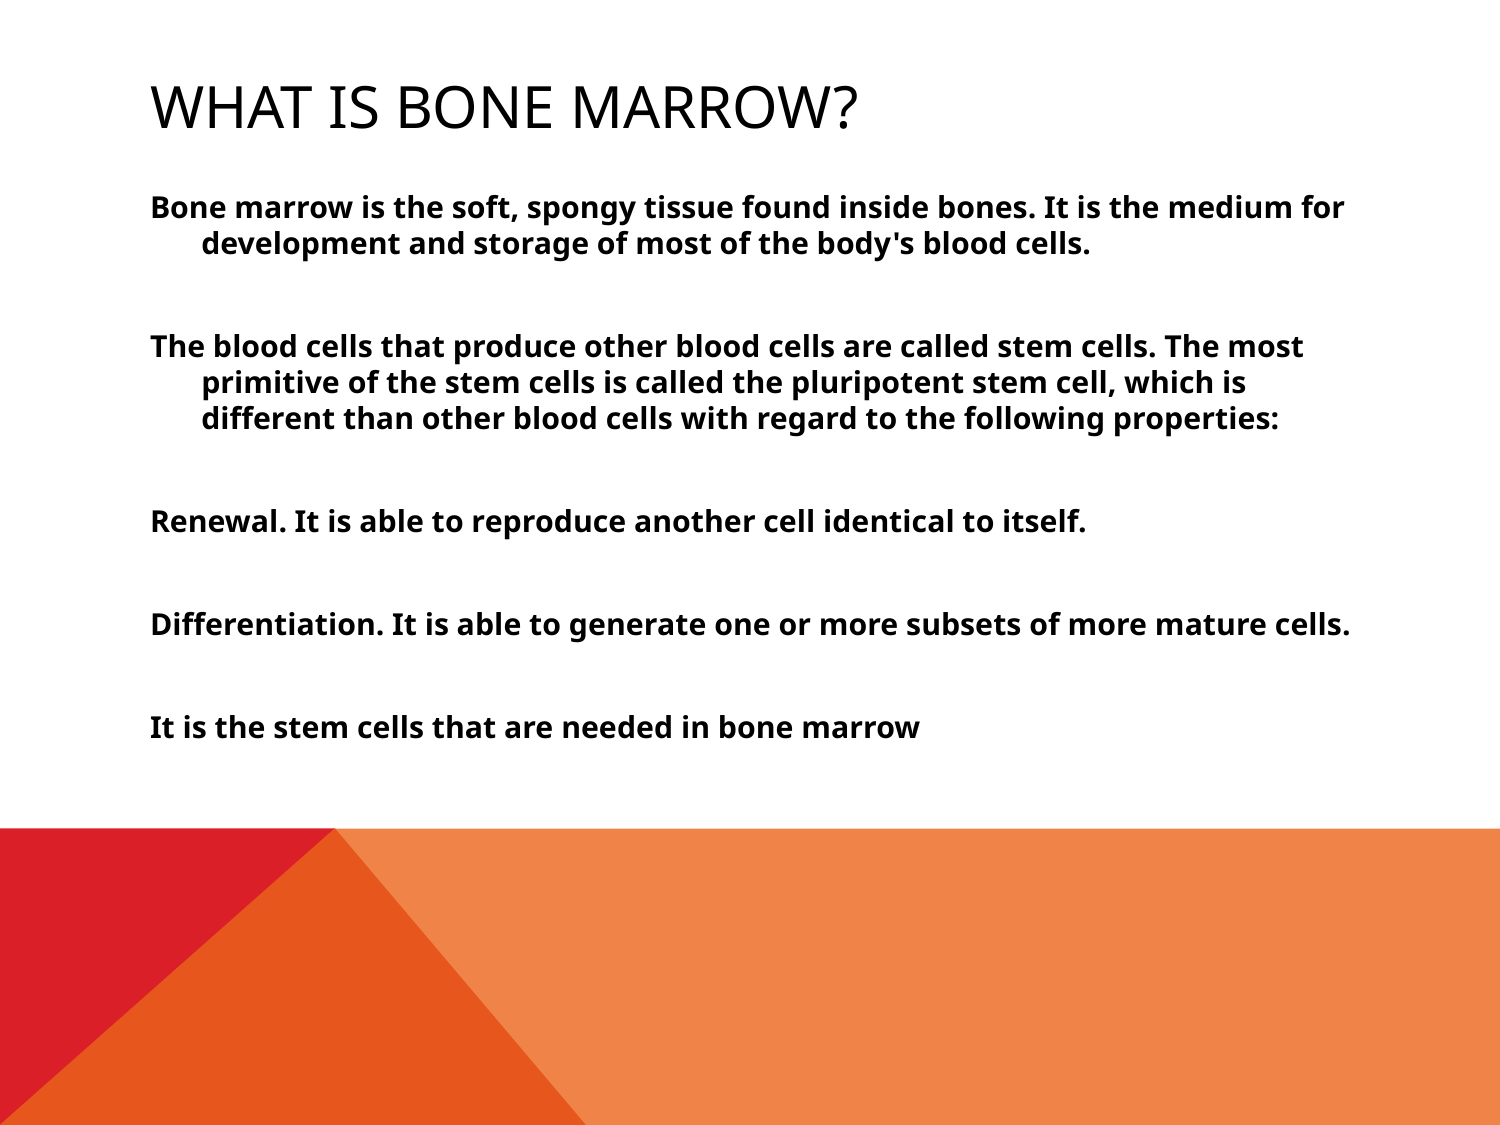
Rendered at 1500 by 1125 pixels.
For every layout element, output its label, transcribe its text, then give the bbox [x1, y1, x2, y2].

title What is Bone Marrow? [135, 60, 1369, 150]
list Bone marrow is the soft, spongy tissue found inside bones. It is the medium for development and storage of most of the body's blood cells. The blood cells that produce other blood cells are called stem cells. The most primitive of the stem cells is called the pluripotent stem cell, which is different than other blood cells with regard to the following properties: Renewal. It is able to reproduce another cell identical to itself. Differentiation. It is able to generate one or more subsets of more mature cells. It is the stem cells that are needed in bone marrow [135, 180, 1369, 768]
